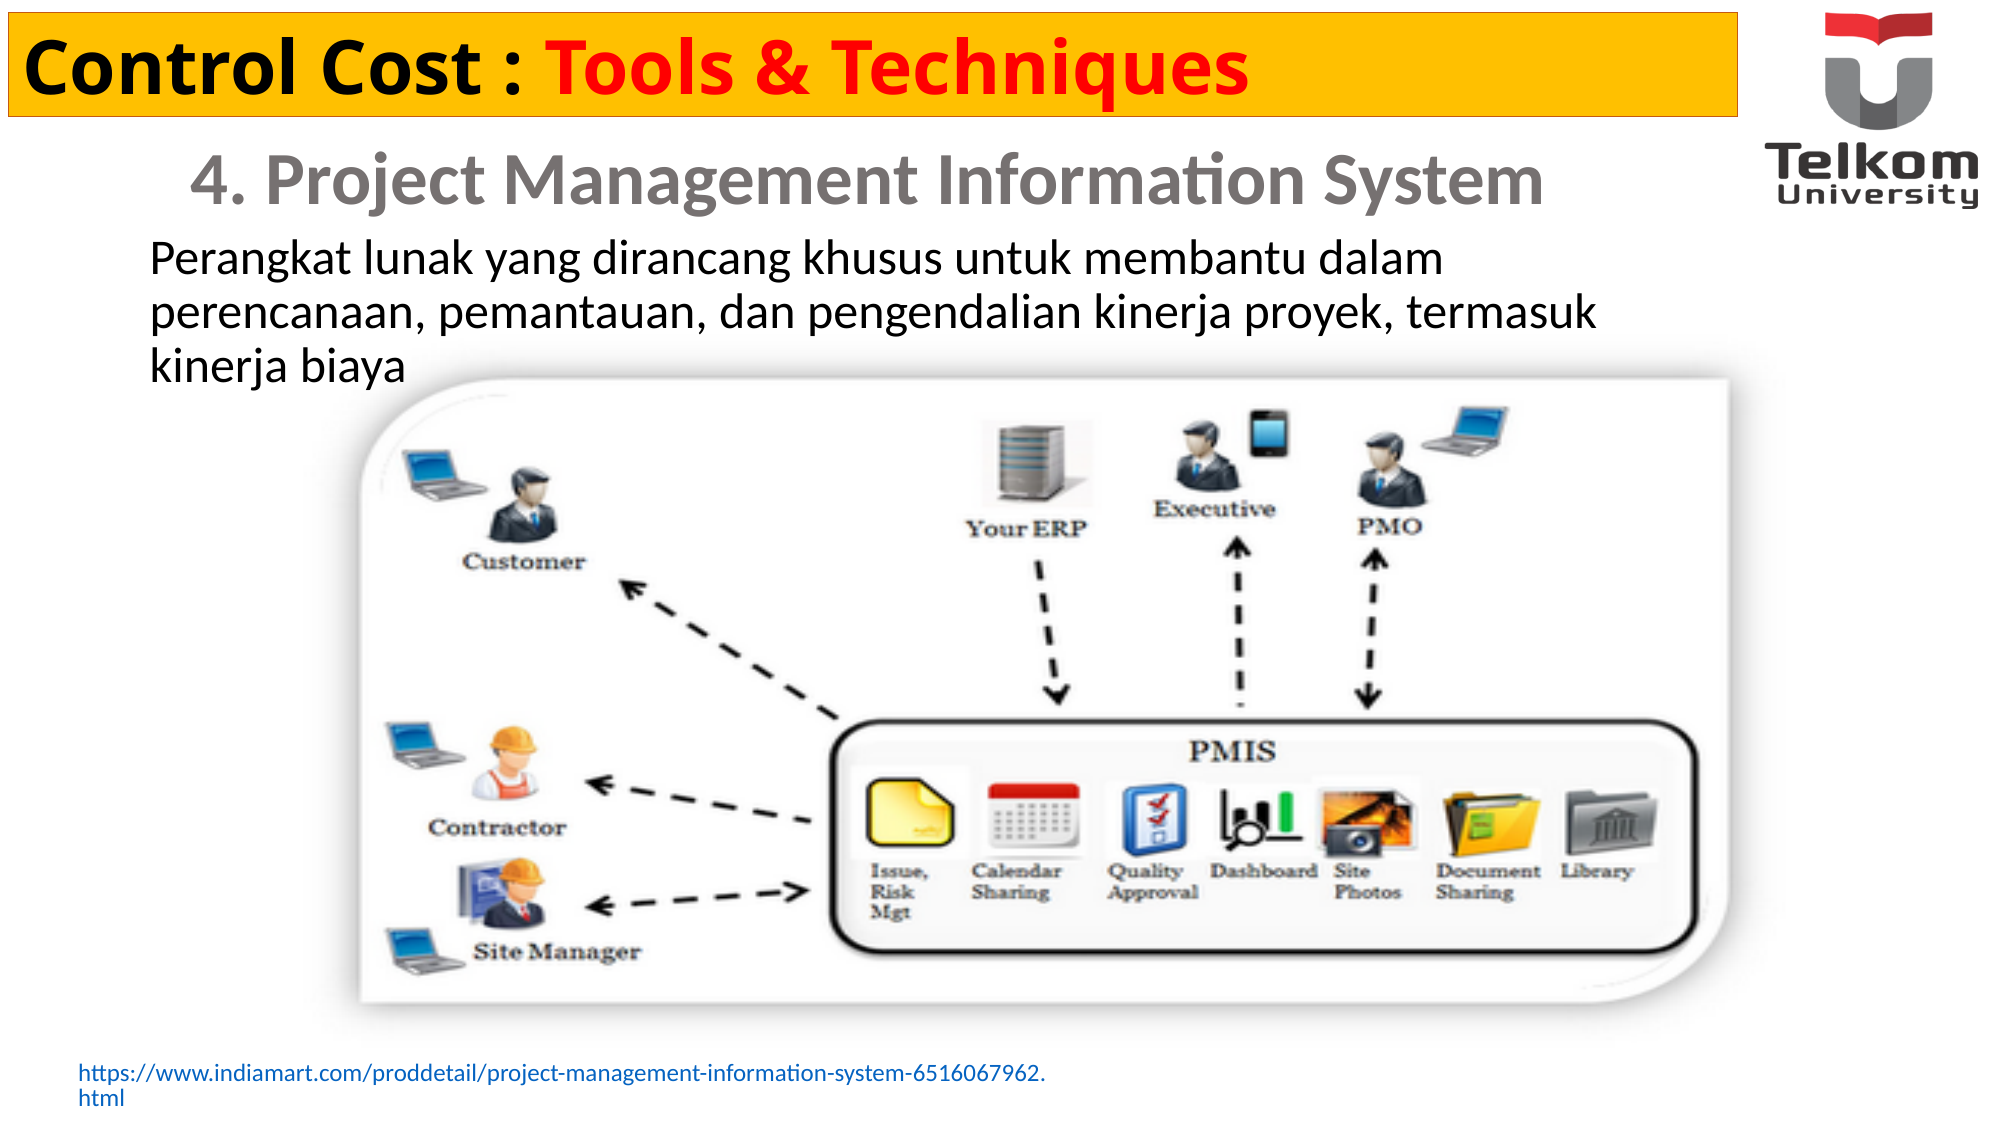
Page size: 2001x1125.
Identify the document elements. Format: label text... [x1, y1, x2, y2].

text_box https://www.indiamart.com/proddetail/project-management-information-system-6516067962.html [63, 1049, 1064, 1094]
text_box Control Cost : Tools & Techniques [8, 12, 1738, 117]
picture [1764, 12, 1978, 209]
picture [302, 333, 1789, 1050]
list 4. Project Management Information System Perangkat lunak yang dirancang khusus untuk membantu dalam perencanaan, pemantauan, dan pengendalian kinerja proyek, termasuk kinerja biaya [100, 132, 1738, 377]
